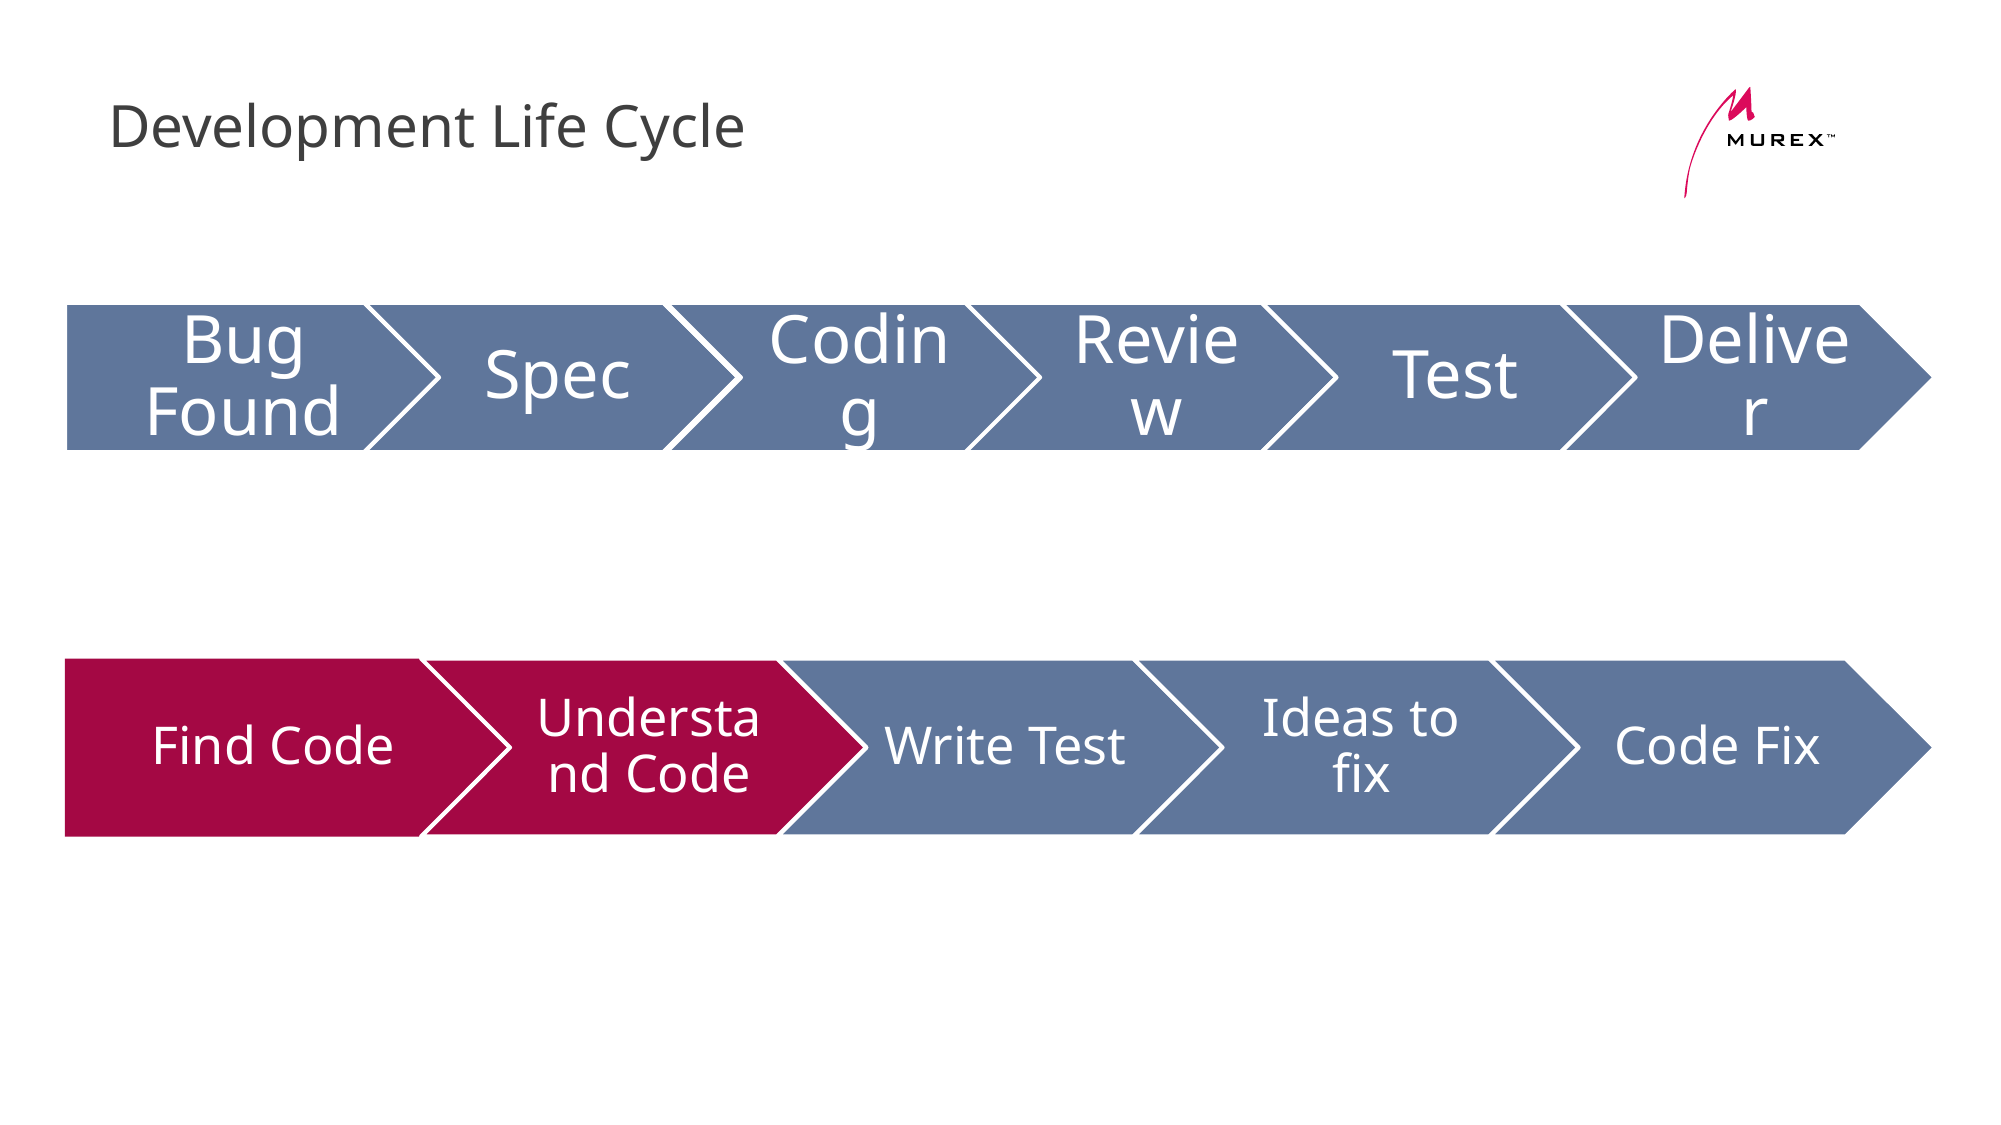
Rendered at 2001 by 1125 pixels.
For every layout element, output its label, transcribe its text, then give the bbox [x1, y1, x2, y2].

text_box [64, 589, 1936, 906]
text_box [665, 302, 1041, 453]
title Development Life Cycle [108, 96, 1562, 160]
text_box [64, 192, 1936, 563]
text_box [64, 658, 418, 837]
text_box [420, 658, 867, 837]
